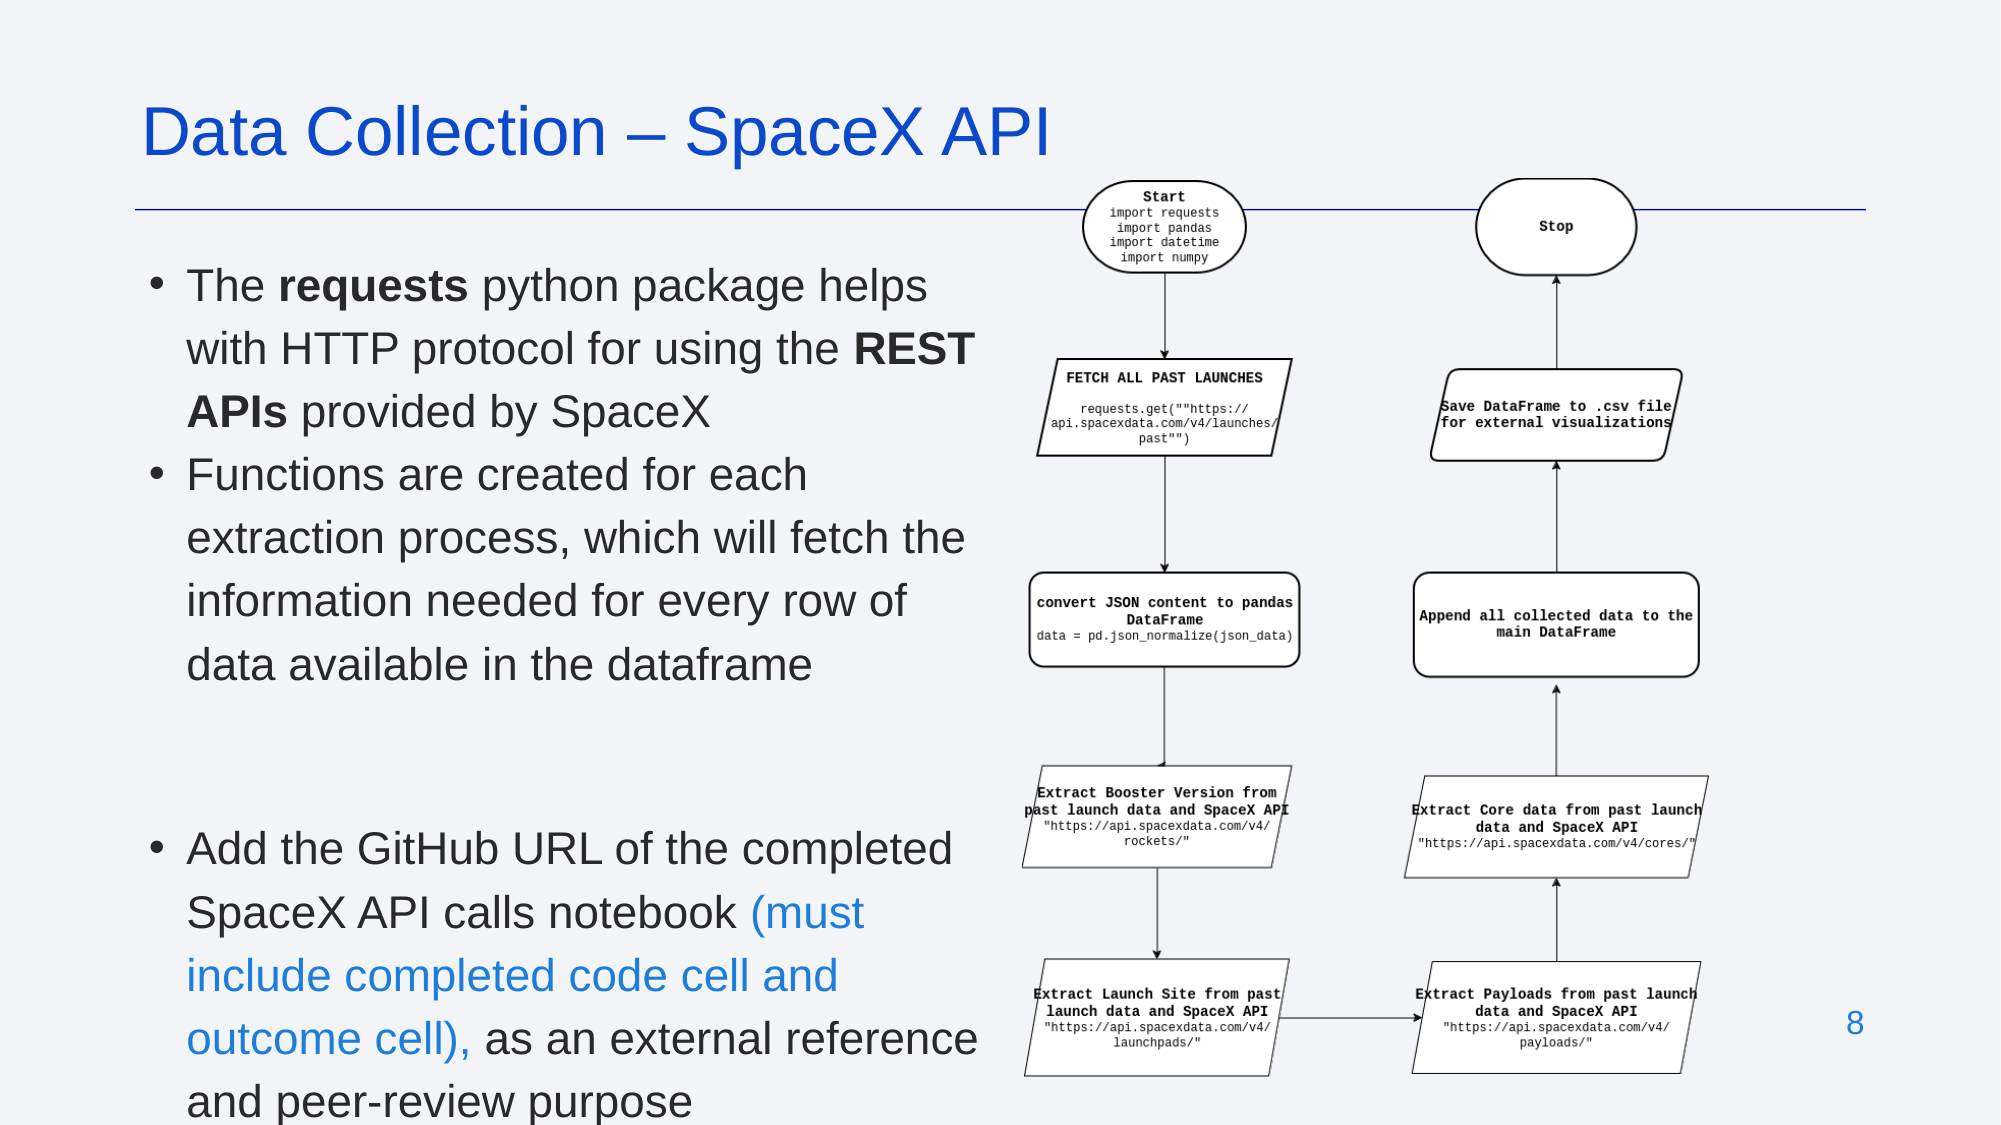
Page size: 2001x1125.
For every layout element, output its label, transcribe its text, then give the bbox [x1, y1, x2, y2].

picture [0, 0, 2001, 1125]
list The requests python package helps with HTTP protocol for using the REST APIs provided by SpaceX Functions are created for each extraction process, which will fetch the information needed for every row of data available in the dataframe Add the GitHub URL of the completed SpaceX API calls notebook (must include completed code cell and outcome cell), as an external reference and peer-review purpose [133, 239, 1000, 989]
text_box Data Collection – SpaceX API [126, 88, 1852, 179]
slide_number ‹#› [1715, 988, 1880, 1055]
